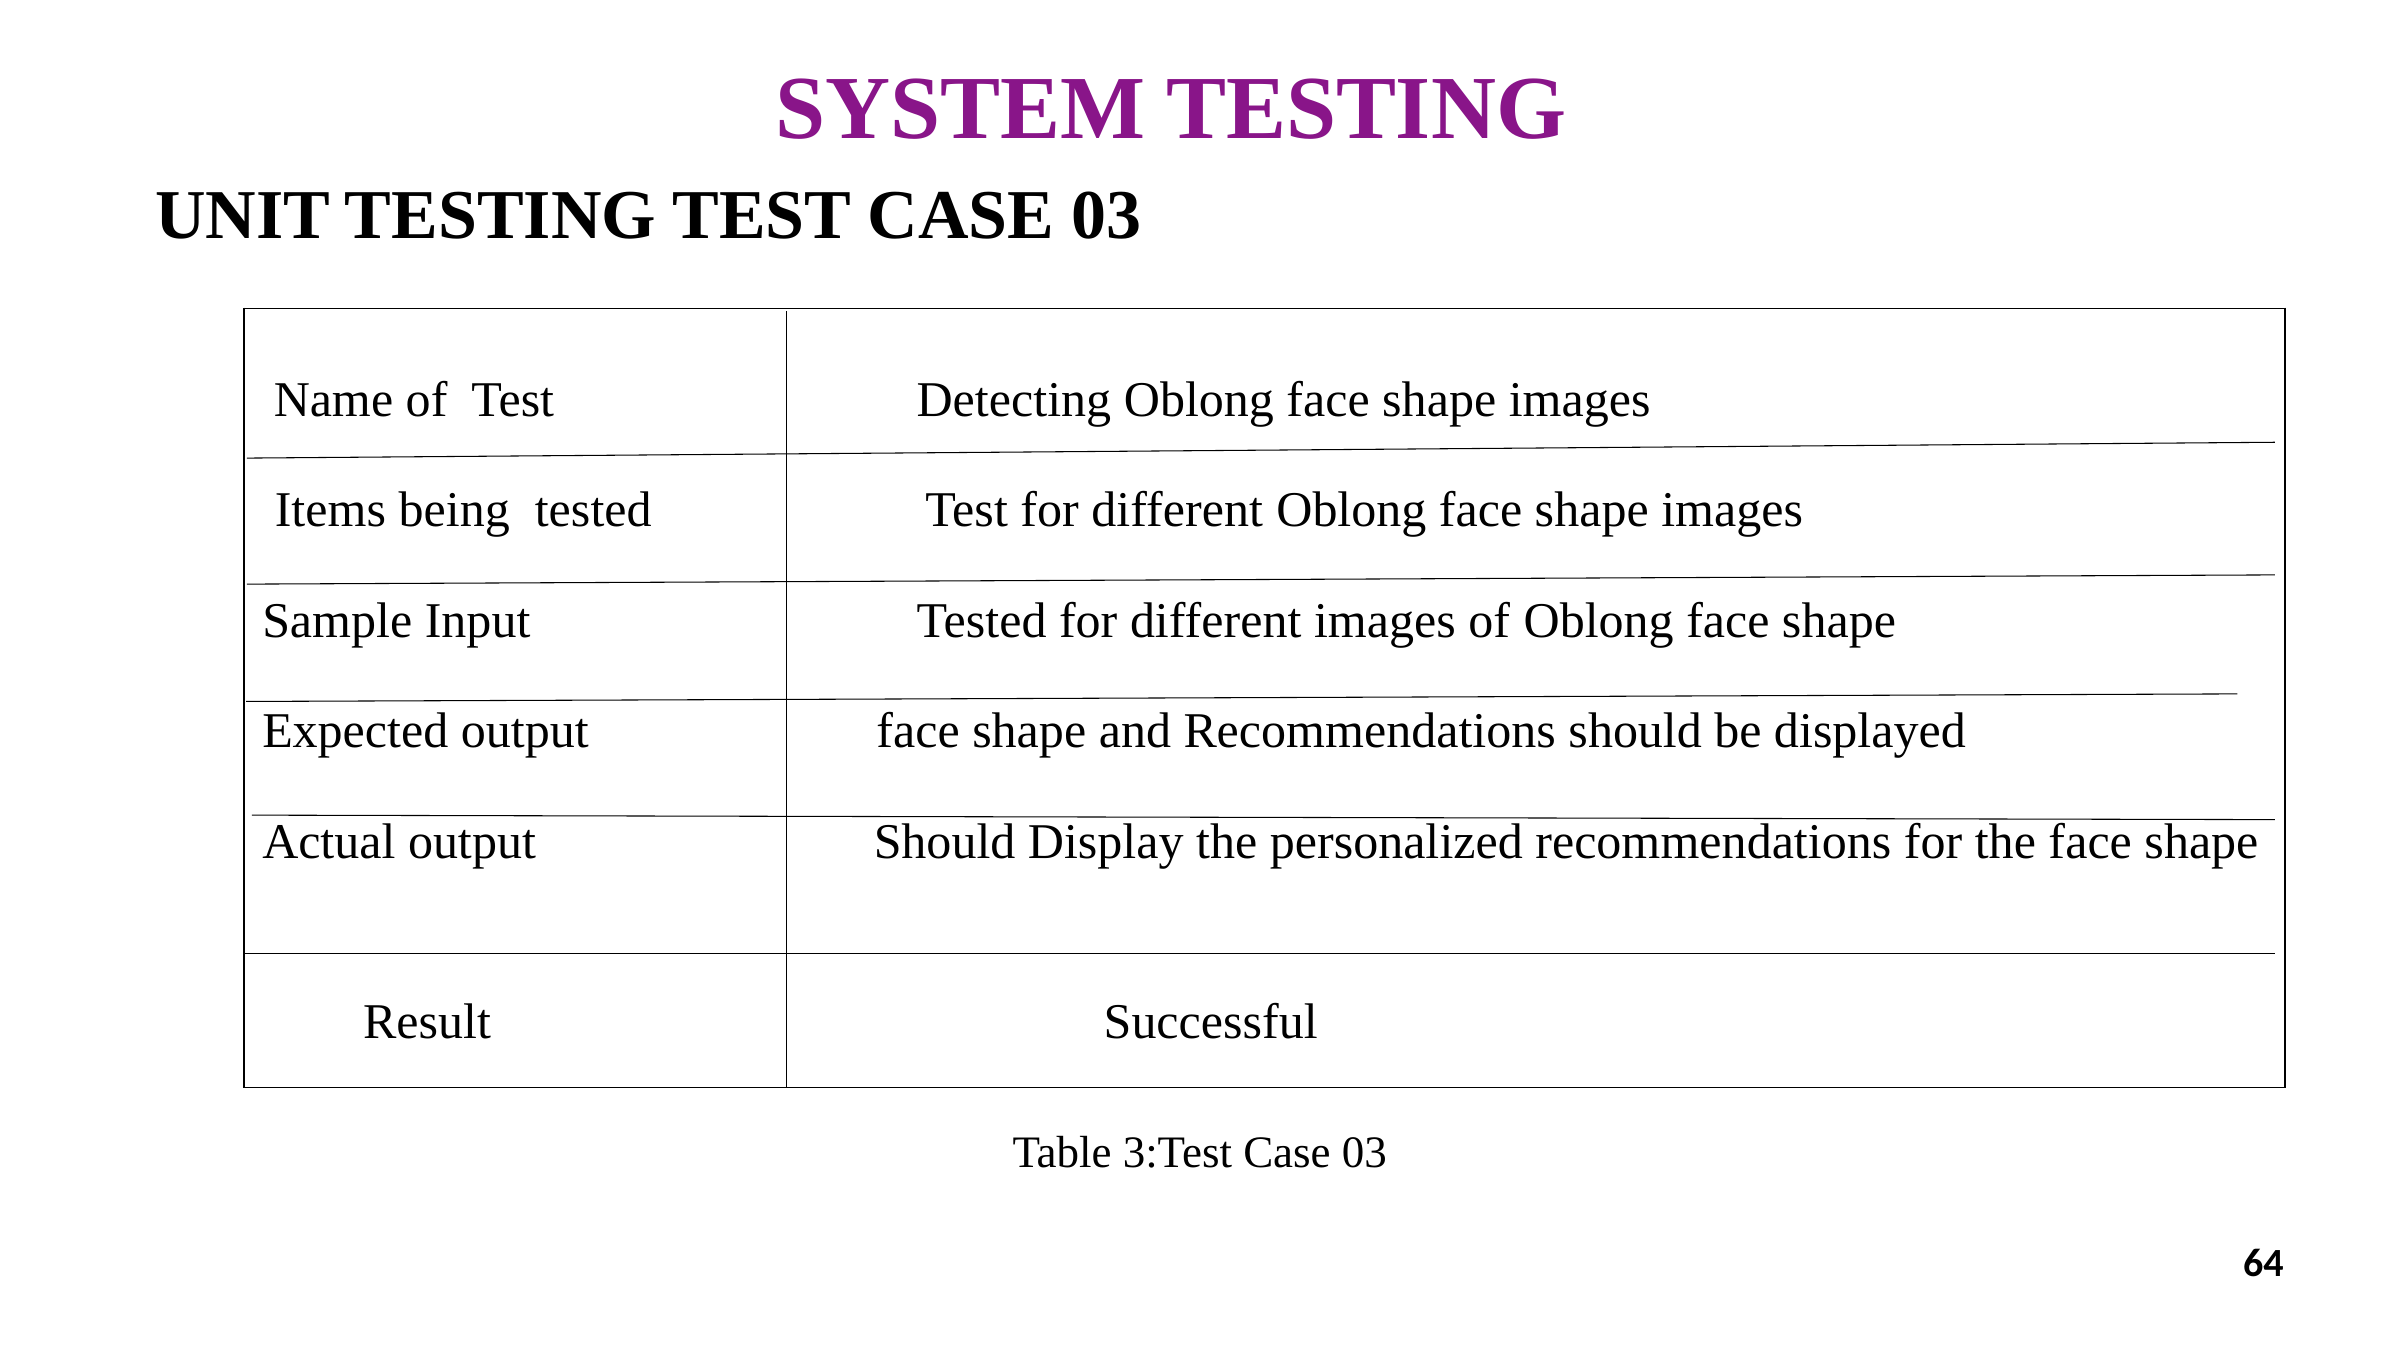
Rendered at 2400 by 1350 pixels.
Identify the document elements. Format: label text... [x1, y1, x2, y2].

slide_number 64 [2164, 1226, 2299, 1295]
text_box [246, 693, 2238, 702]
text_box Result Successful [787, 981, 1333, 1056]
text_box Table 3:Test Case 03 [997, 1115, 1403, 1185]
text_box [251, 815, 2275, 820]
text_box UNIT TESTING TEST CASE 03 [137, 166, 1187, 262]
table_header Name of Test Detecting Oblong face shape images Items being tested Test for different Oblong face shape images Sample Input Tested for different images of Oblong face shape Expected output face shape and Recommendations should be displayed Actual output Should Display the personalized recommendations for the face shape [245, 309, 2284, 1087]
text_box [246, 574, 2275, 585]
text_box Result Successful [348, 981, 786, 1056]
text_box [246, 442, 2275, 459]
title SYSTEM TESTING [722, 0, 1620, 166]
